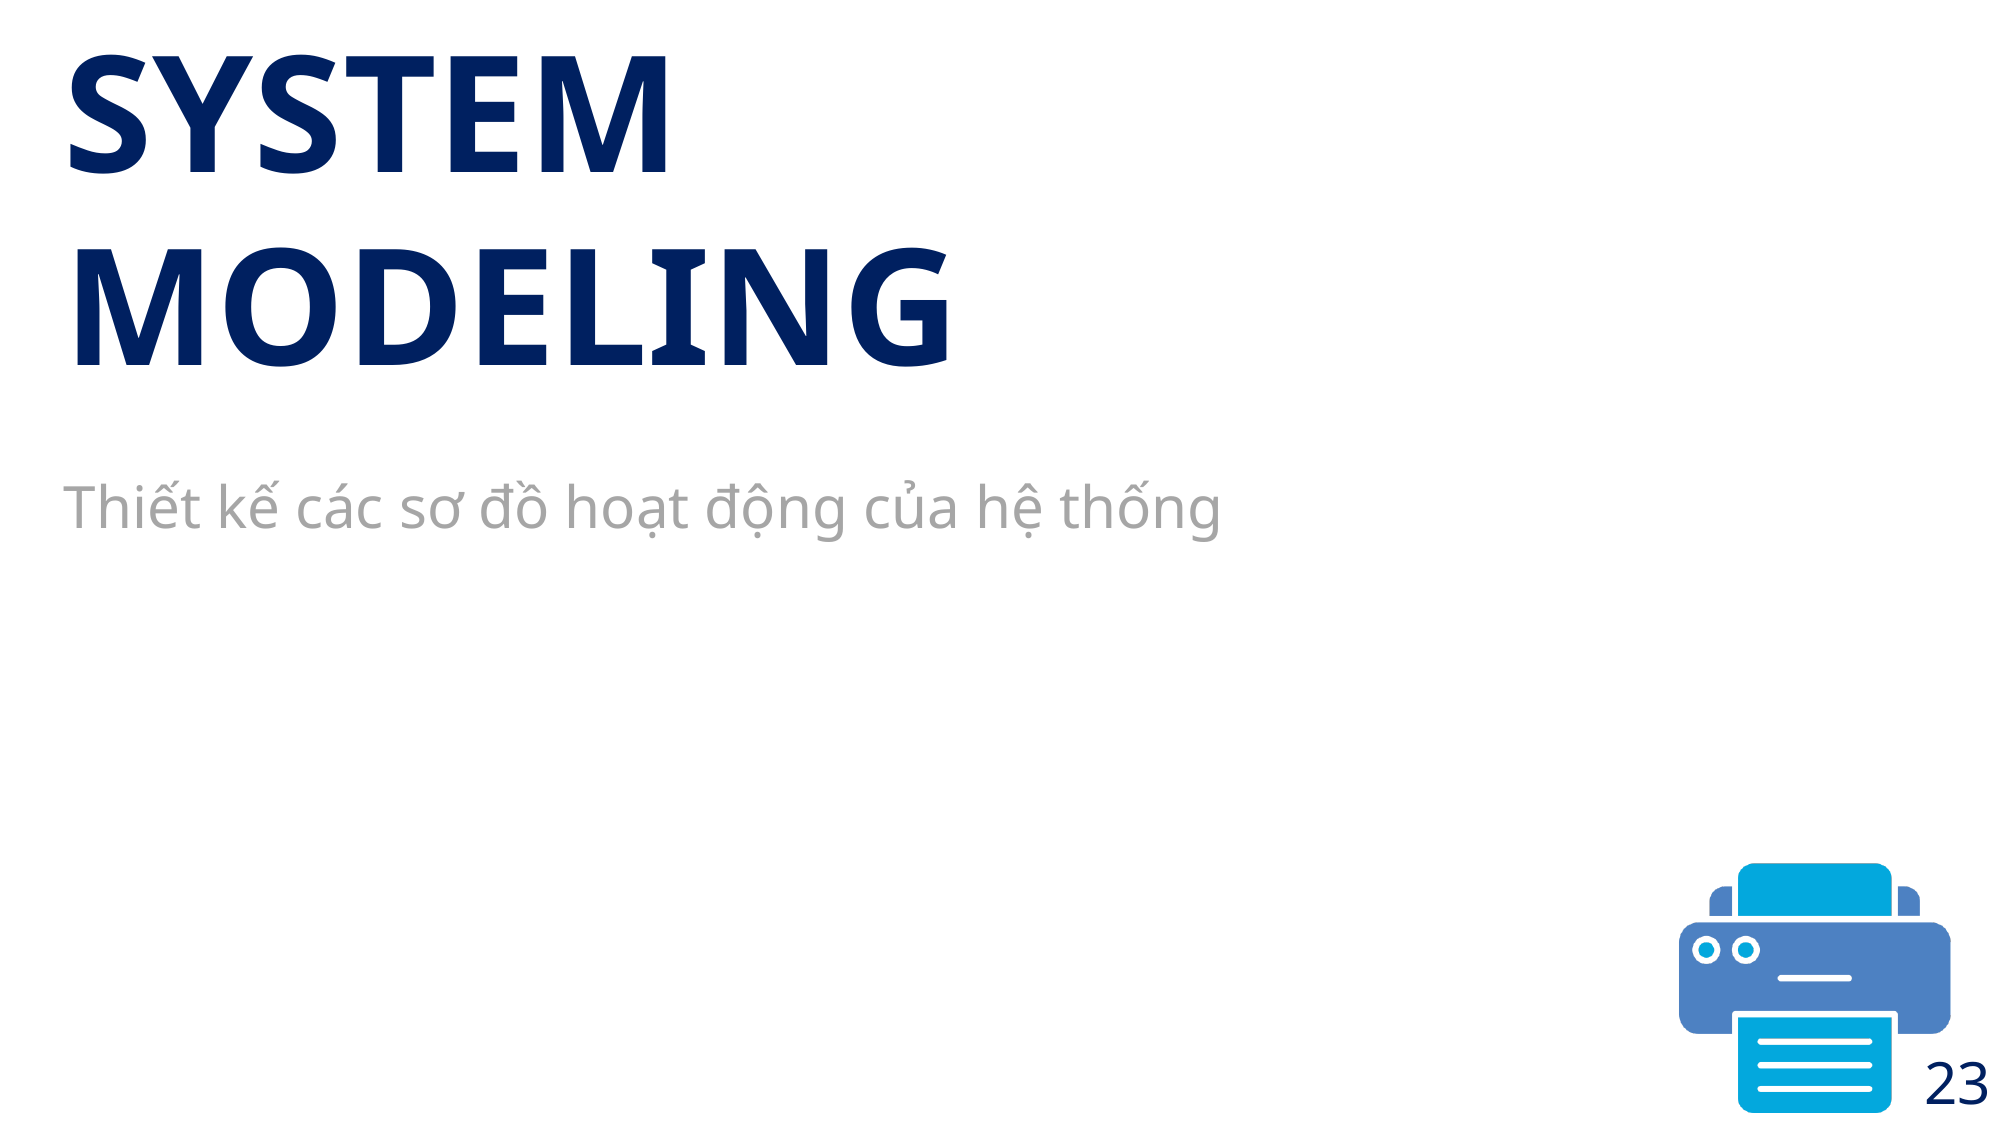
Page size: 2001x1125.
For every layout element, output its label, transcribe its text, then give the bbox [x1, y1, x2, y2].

picture [1655, 829, 1974, 1125]
text_box SYSTEM MODELING Thiết kế các sơ đồ hoạt động của hệ thống [63, 18, 1573, 543]
text_box 23 [1974, 1039, 2000, 1124]
